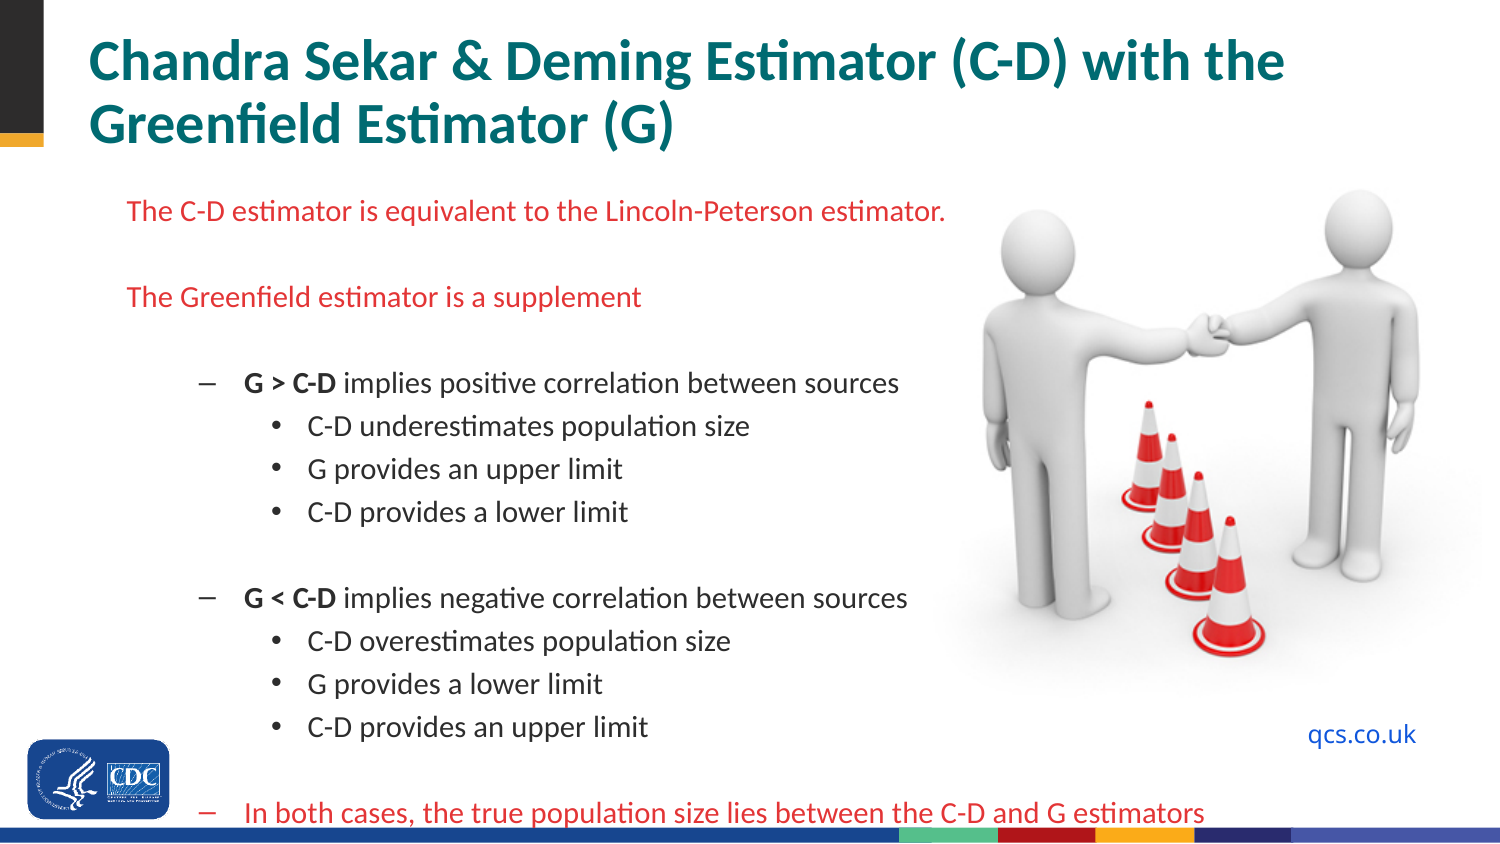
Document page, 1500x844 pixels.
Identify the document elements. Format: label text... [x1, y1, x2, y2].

text_box The C-D estimator is equivalent to the Lincoln-Peterson estimator. The Greenfield estimator is a supplement G > C-D implies positive correlation between sources C-D underestimates population size G provides an upper limit C-D provides a lower limit G < C-D implies negative correlation between sources C-D overestimates population size G provides a lower limit C-D provides an upper limit In both cases, the true population size lies between the C-D and G estimators [111, 183, 1290, 844]
picture [26, 738, 111, 820]
text_box qcs.co.uk [1292, 724, 1432, 756]
title Chandra Sekar & Deming Estimator (C-D) with the Greenfield Estimator (G) [75, 33, 1425, 163]
picture [896, 129, 1482, 715]
